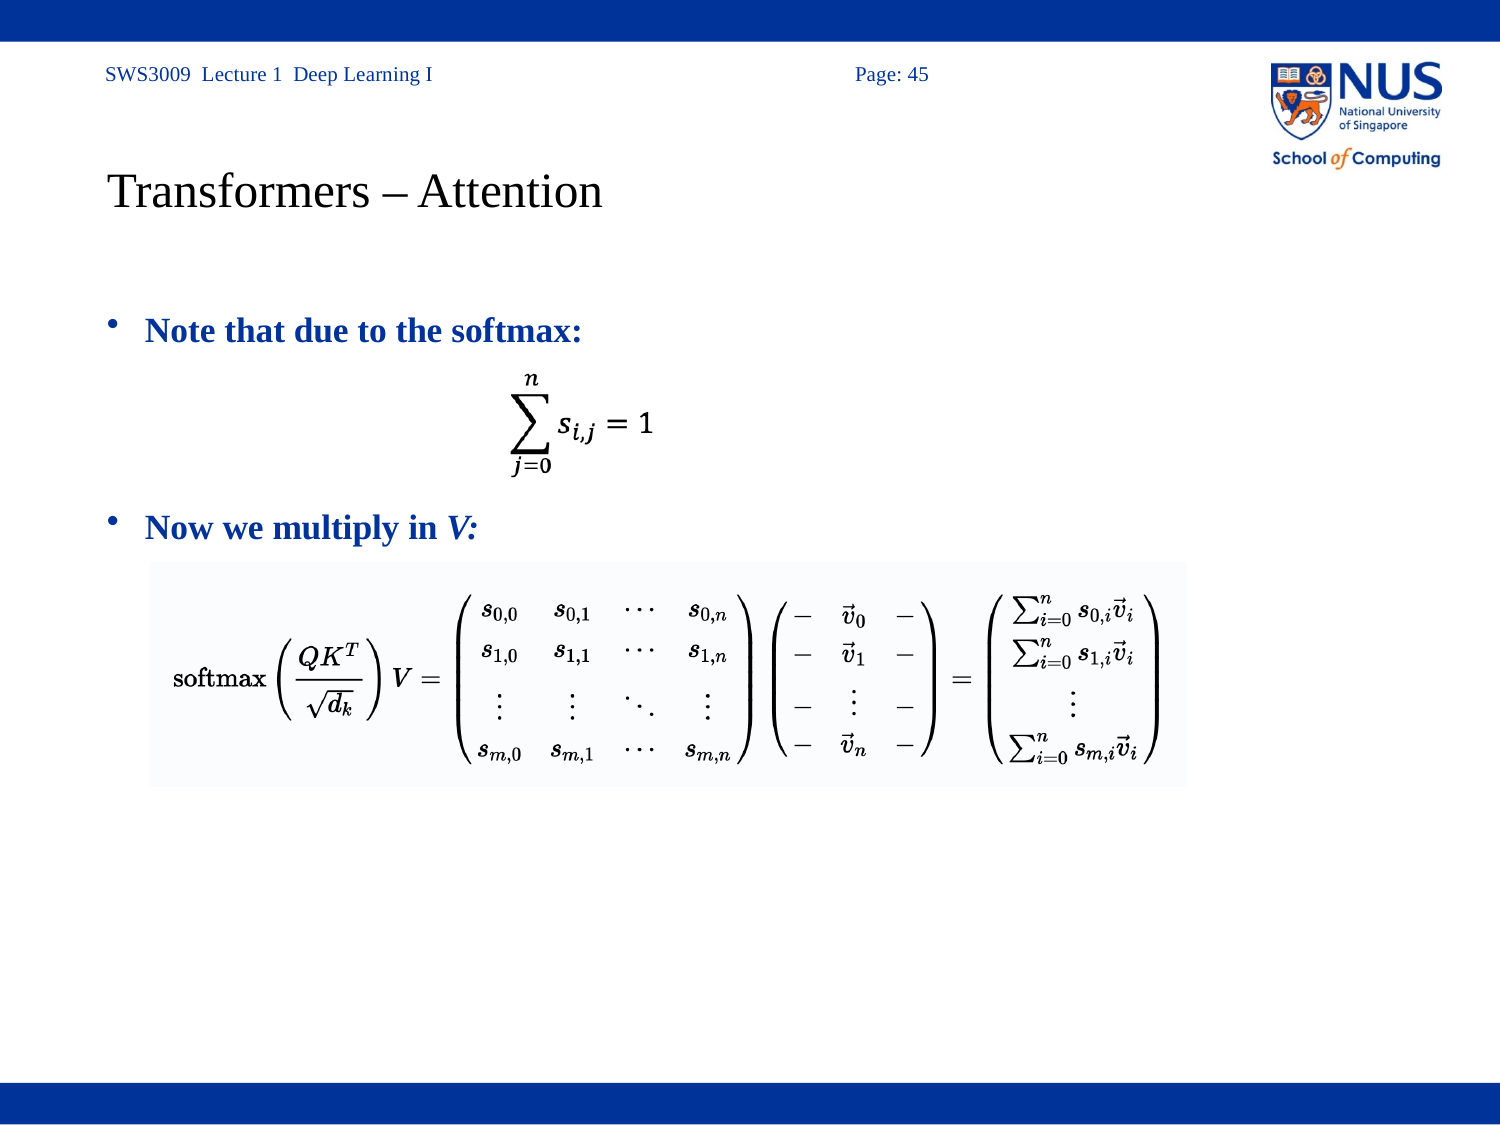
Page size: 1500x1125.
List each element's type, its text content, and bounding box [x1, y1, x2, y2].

list Note that due to the softmax: Now we multiply in V: [90, 298, 1366, 1022]
picture [149, 562, 1187, 787]
title Transformers – Attention [90, 93, 1160, 282]
picture [496, 362, 697, 488]
picture [1271, 61, 1442, 171]
